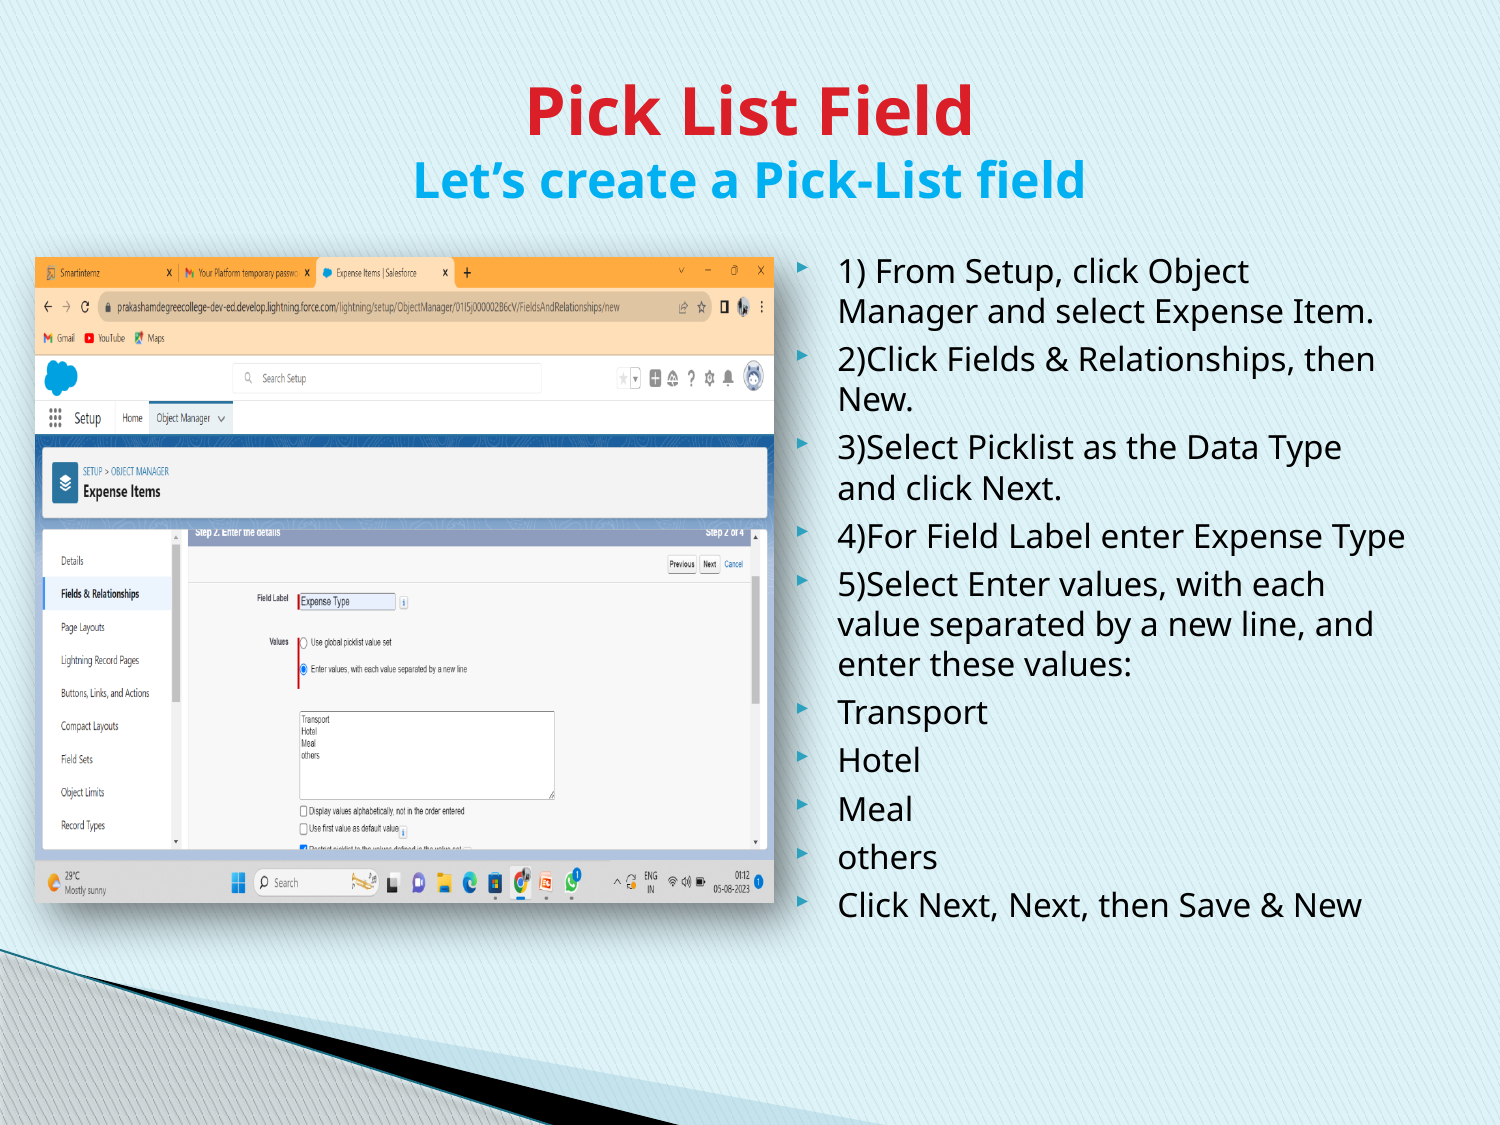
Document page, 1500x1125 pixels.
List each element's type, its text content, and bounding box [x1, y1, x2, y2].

title Pick List Field Let’s create a Pick-List field [75, 45, 1425, 233]
list 1) From Setup, click Object Manager and select Expense Item. 2)Click Fields & Relationships, then New. 3)Select Picklist as the Data Type and click Next. 4)For Field Label enter Expense Type 5)Select Enter values, with each value separated by a new line, and enter these values: Transport Hotel Meal others Click Next, Next, then Save & New [762, 243, 1425, 986]
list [34, 257, 774, 903]
